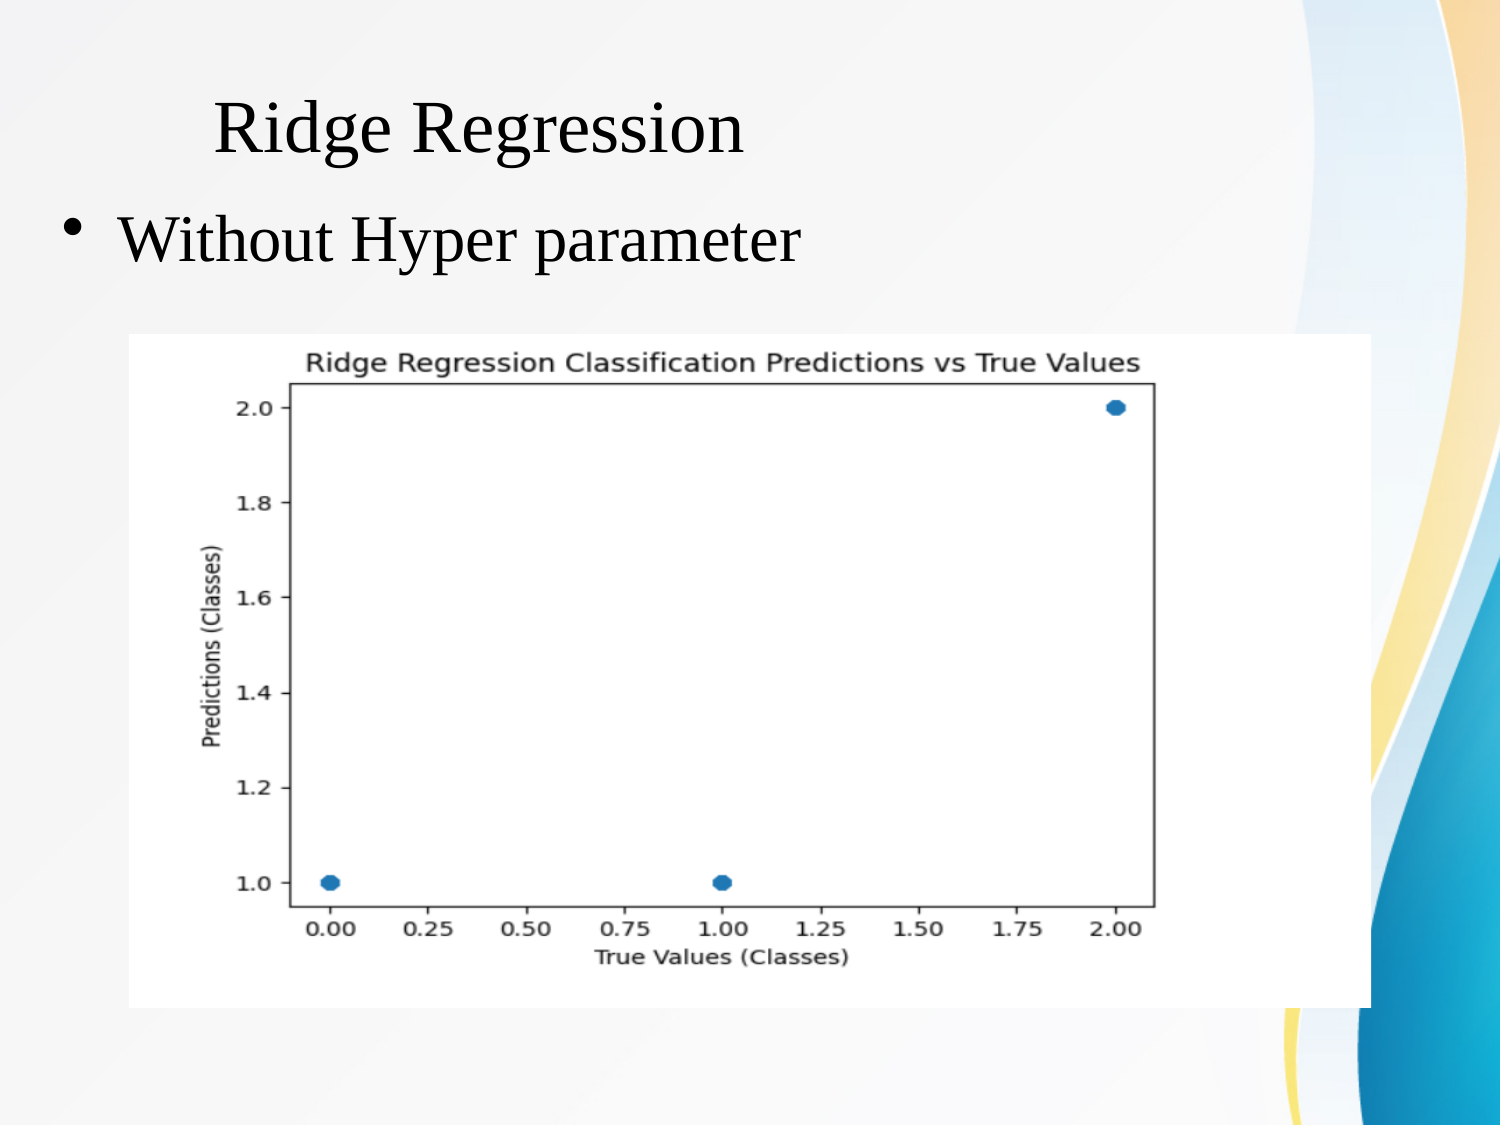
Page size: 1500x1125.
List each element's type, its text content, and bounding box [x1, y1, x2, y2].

title Ridge Regression [198, 46, 1344, 187]
picture [0, 0, 1500, 1125]
list Without Hyper parameter [46, 187, 1454, 1032]
